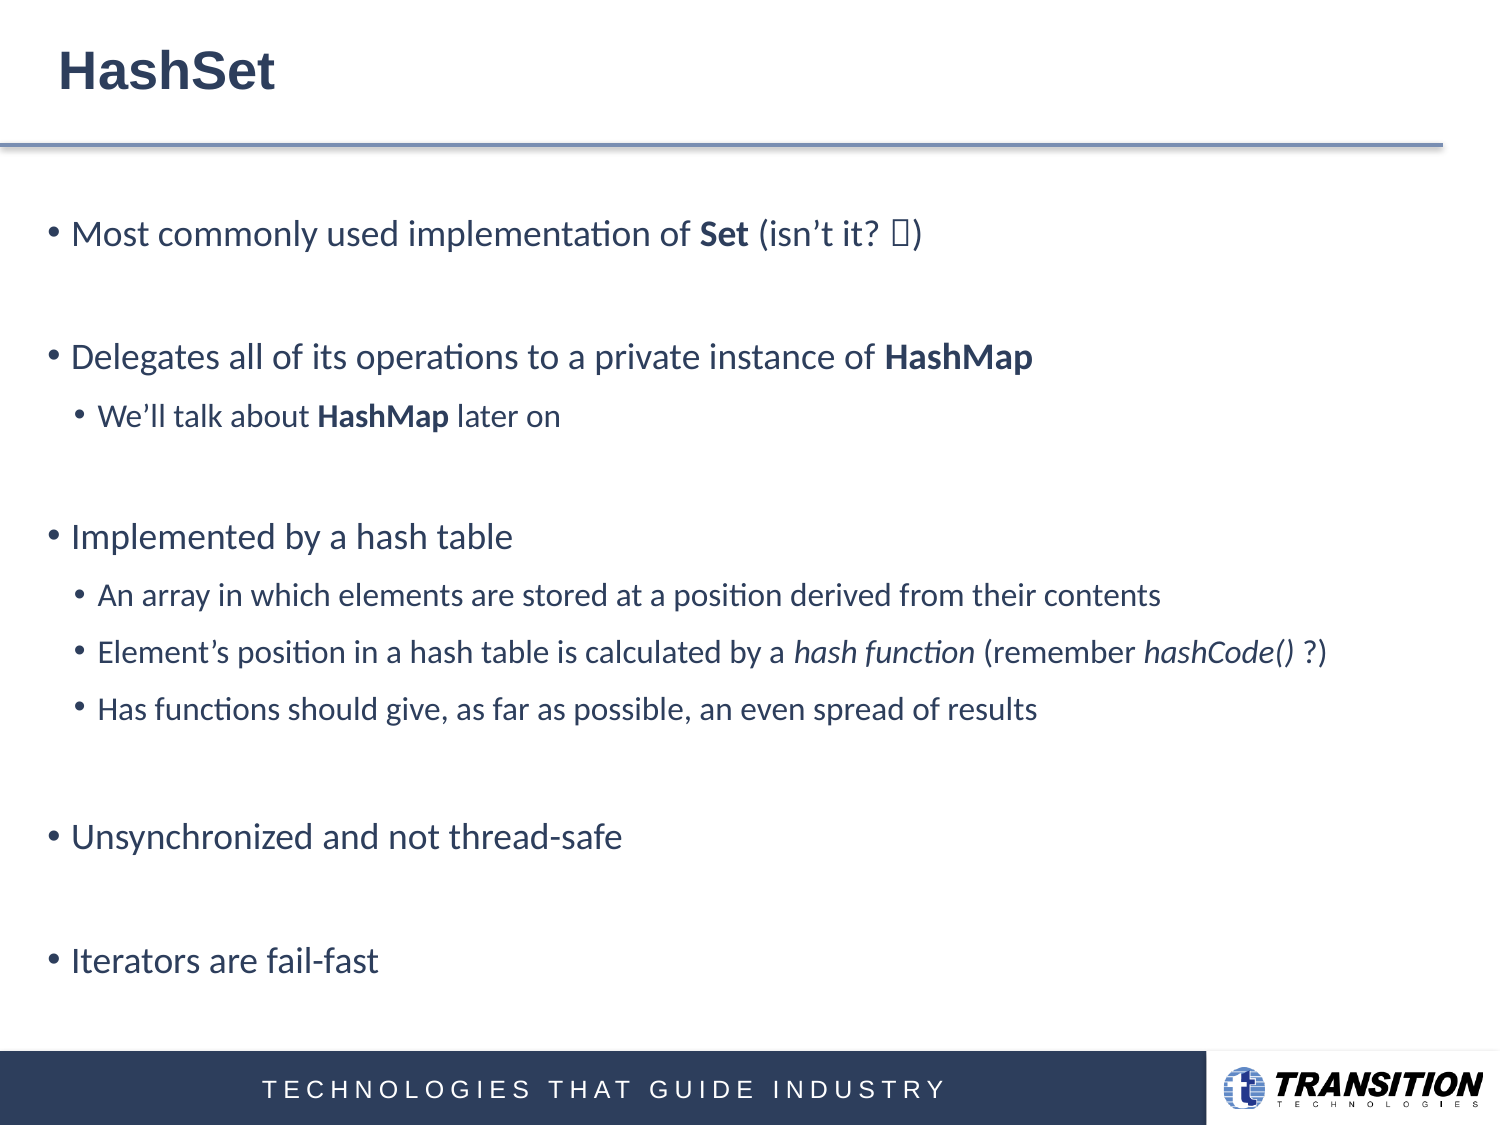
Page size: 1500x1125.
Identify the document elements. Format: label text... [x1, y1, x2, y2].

list Most commonly used implementation of Set (isn’t it? ) Delegates all of its operations to a private instance of HashMap We’ll talk about HashMap later on Implemented by a hash table An array in which elements are stored at a position derived from their contents Element’s position in a hash table is calculated by a hash function (remember hashCode() ?) Has functions should give, as far as possible, an even spread of results Unsynchronized and not thread-safe Iterators are fail-fast [0, 201, 1500, 997]
title HashSet [0, 0, 1500, 145]
